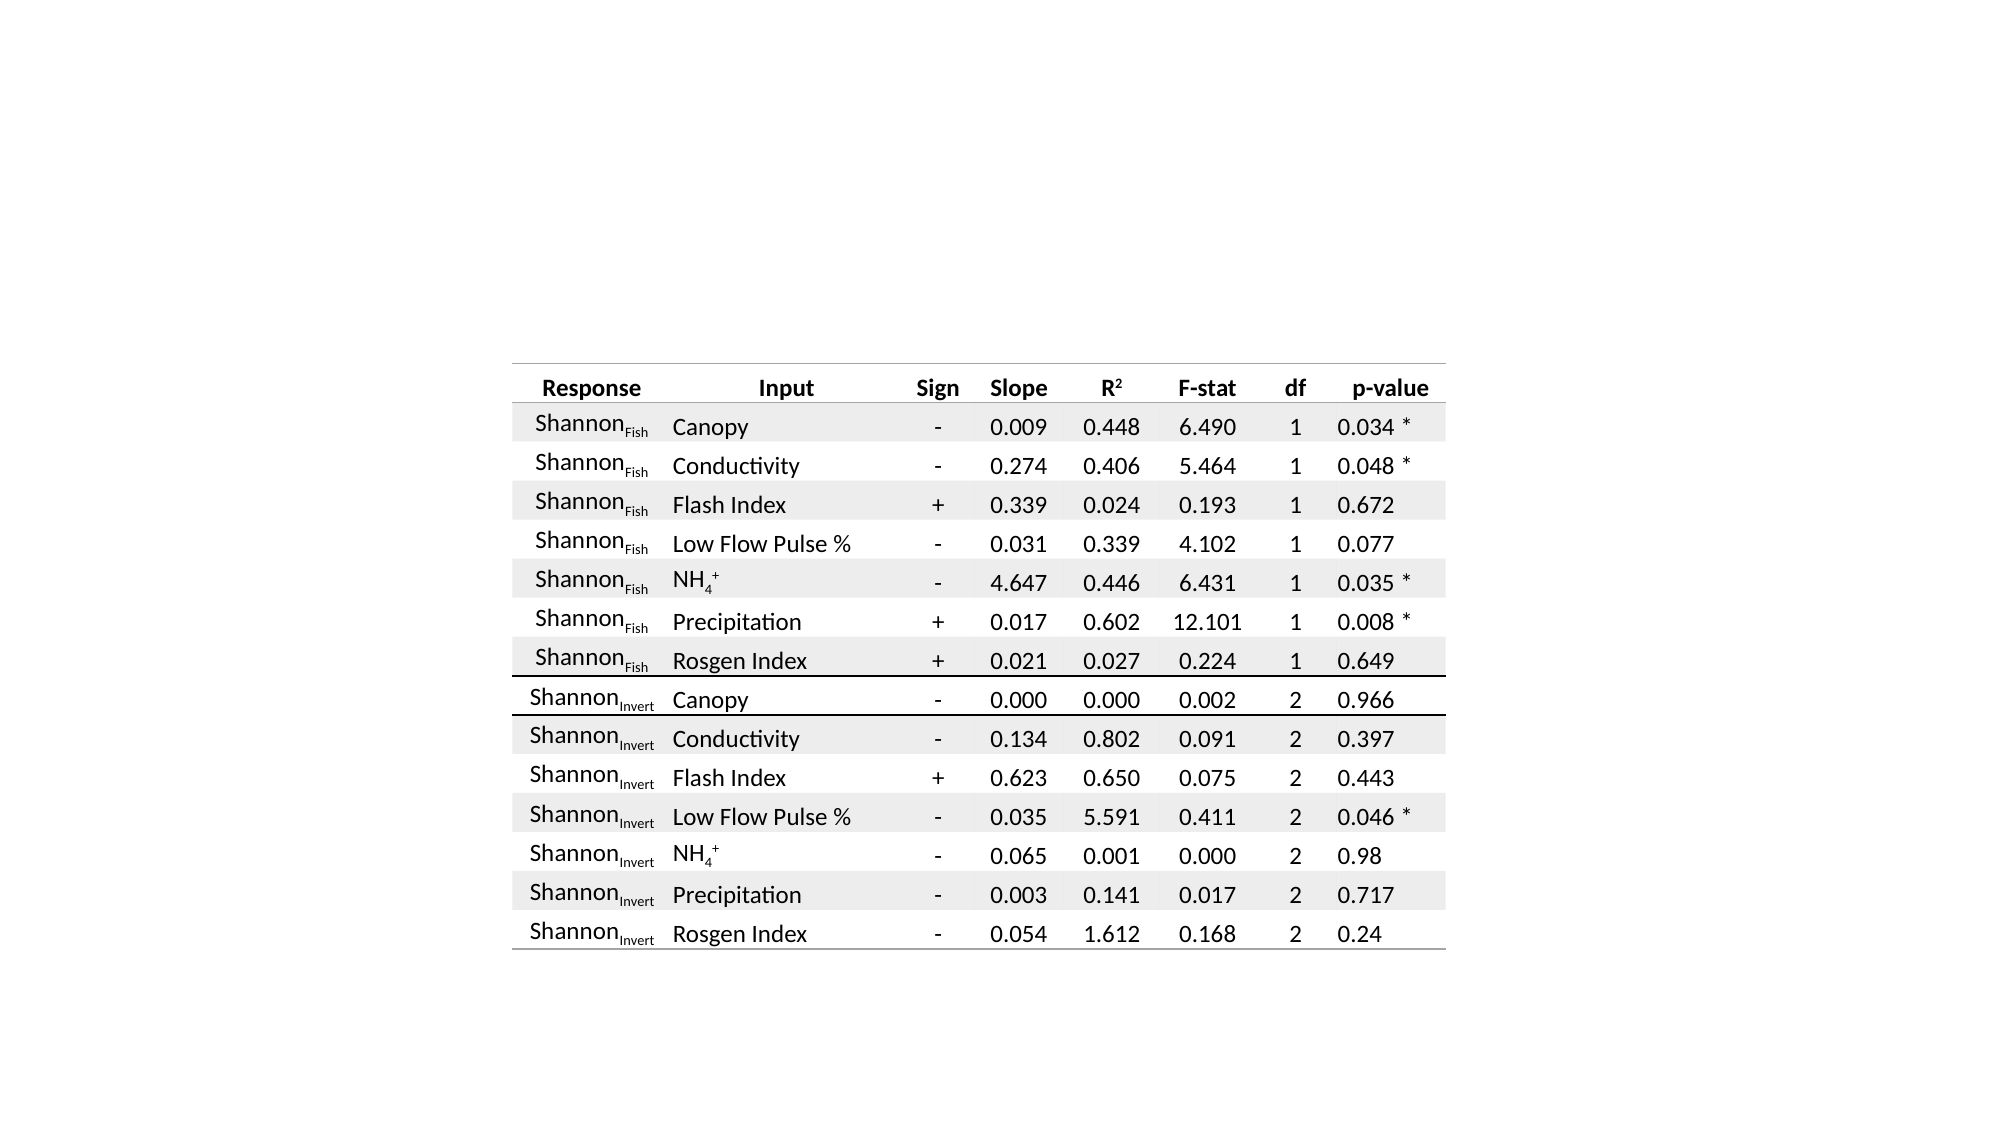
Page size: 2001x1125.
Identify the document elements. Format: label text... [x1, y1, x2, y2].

table_cell 0.002 [1160, 677, 1256, 714]
table_cell ShannonFish [512, 481, 671, 520]
table_cell 0.021 [974, 637, 1064, 675]
table_cell - [902, 403, 974, 441]
table_cell 1 [1256, 598, 1336, 637]
table_cell 0.448 [1064, 403, 1160, 441]
table_cell Flash Index [671, 481, 902, 520]
table_header F-stat [1160, 364, 1256, 402]
table_cell 0.411 [1160, 793, 1256, 832]
table_cell - [902, 441, 974, 481]
table_cell 1 [1256, 559, 1336, 598]
table_cell 0.717 [1336, 871, 1446, 910]
table_cell 0.224 [1160, 637, 1256, 675]
table_cell 0.054 [974, 910, 1064, 948]
table_cell 1 [1256, 403, 1336, 441]
table_cell ShannonInvert [512, 677, 671, 714]
table_cell 0.602 [1064, 598, 1160, 637]
table_header p-value [1336, 364, 1446, 402]
table_cell 0.168 [1160, 910, 1256, 948]
table_cell Canopy [671, 677, 902, 714]
table_cell ShannonInvert [512, 793, 671, 832]
table_cell 2 [1256, 716, 1336, 754]
table_cell Precipitation [671, 871, 902, 910]
table_cell 0.077 [1336, 520, 1446, 559]
table_cell 2 [1256, 871, 1336, 910]
table_cell Precipitation [671, 598, 902, 637]
table_cell 0.339 [1064, 520, 1160, 559]
table_cell - [902, 559, 974, 598]
table_cell Flash Index [671, 754, 902, 793]
table_cell 5.591 [1064, 793, 1160, 832]
table_cell 1 [1256, 481, 1336, 520]
table_cell 4.102 [1160, 520, 1256, 559]
table_cell 0.134 [974, 716, 1064, 754]
table_cell 0.24 [1336, 910, 1446, 948]
table_cell + [902, 598, 974, 637]
table_cell 6.431 [1160, 559, 1256, 598]
table_cell 0.141 [1064, 871, 1160, 910]
table_cell 0.034 * [1336, 403, 1446, 441]
table_cell ShannonFish [512, 403, 671, 441]
table_cell ShannonInvert [512, 910, 671, 948]
table_cell 0.000 [1160, 832, 1256, 871]
table_cell Low Flow Pulse % [671, 793, 902, 832]
table_cell 0.035 [974, 793, 1064, 832]
table_cell 0.000 [974, 677, 1064, 714]
table_cell 1.612 [1064, 910, 1160, 948]
table_cell 0.98 [1336, 832, 1446, 871]
table_cell 0.193 [1160, 481, 1256, 520]
table_cell 0.802 [1064, 716, 1160, 754]
table_cell 0.623 [974, 754, 1064, 793]
table_cell 0.075 [1160, 754, 1256, 793]
table_cell + [902, 481, 974, 520]
table_cell Low Flow Pulse % [671, 520, 902, 559]
table_header R2 [1064, 364, 1160, 402]
table_header Sign [902, 364, 974, 402]
table_cell 1 [1256, 441, 1336, 481]
table_cell 0.274 [974, 441, 1064, 481]
table_cell 12.101 [1160, 598, 1256, 637]
table_cell ShannonFish [512, 637, 671, 675]
table_cell NH4+ [671, 559, 902, 598]
table_cell Rosgen Index [671, 910, 902, 948]
table_cell 0.406 [1064, 441, 1160, 481]
table_cell 0.065 [974, 832, 1064, 871]
table_cell 6.490 [1160, 403, 1256, 441]
table_cell 0.446 [1064, 559, 1160, 598]
table_cell 0.649 [1336, 637, 1446, 675]
table_header df [1256, 364, 1336, 402]
table_header Response [512, 364, 671, 402]
table_cell 0.091 [1160, 716, 1256, 754]
table_cell Conductivity [671, 716, 902, 754]
table_cell ShannonInvert [512, 716, 671, 754]
table_cell - [902, 716, 974, 754]
table_cell 0.443 [1336, 754, 1446, 793]
table_cell 0.048 * [1336, 441, 1446, 481]
table_cell 0.339 [974, 481, 1064, 520]
table_cell Canopy [671, 403, 902, 441]
table_cell 2 [1256, 793, 1336, 832]
table_cell 0.650 [1064, 754, 1160, 793]
table_cell 0.017 [1160, 871, 1256, 910]
table_cell 0.001 [1064, 832, 1160, 871]
table_cell + [902, 754, 974, 793]
table_cell - [902, 677, 974, 714]
table_cell 0.017 [974, 598, 1064, 637]
table_header Input [671, 364, 902, 402]
table_cell ShannonInvert [512, 871, 671, 910]
table_cell 0.397 [1336, 716, 1446, 754]
table_cell - [902, 793, 974, 832]
table_cell Conductivity [671, 441, 902, 481]
table_cell - [902, 520, 974, 559]
table_cell 2 [1256, 754, 1336, 793]
table_cell 2 [1256, 832, 1336, 871]
table_cell - [902, 910, 974, 948]
table_cell 0.035 * [1336, 559, 1446, 598]
table_cell 0.966 [1336, 677, 1446, 714]
table_cell 1 [1256, 520, 1336, 559]
table_cell 1 [1256, 637, 1336, 675]
table_cell Rosgen Index [671, 637, 902, 675]
table_cell - [902, 871, 974, 910]
table_cell 0.672 [1336, 481, 1446, 520]
table_cell ShannonFish [512, 598, 671, 637]
table_cell 4.647 [974, 559, 1064, 598]
table_cell ShannonInvert [512, 754, 671, 793]
table_cell ShannonFish [512, 441, 671, 481]
table_cell 0.008 * [1336, 598, 1446, 637]
table_cell 0.027 [1064, 637, 1160, 675]
table_cell 0.003 [974, 871, 1064, 910]
table_cell 0.046 * [1336, 793, 1446, 832]
table_cell 0.000 [1064, 677, 1160, 714]
table_cell 0.024 [1064, 481, 1160, 520]
table_cell ShannonInvert [512, 832, 671, 871]
table_cell 2 [1256, 910, 1336, 948]
table_cell ShannonFish [512, 559, 671, 598]
table_cell 5.464 [1160, 441, 1256, 481]
table_cell ShannonFish [512, 520, 671, 559]
table_cell 0.031 [974, 520, 1064, 559]
table_cell + [902, 637, 974, 675]
table_cell 2 [1256, 677, 1336, 714]
table_cell - [902, 832, 974, 871]
table_header Slope [974, 364, 1064, 402]
table_cell NH4+ [671, 832, 902, 871]
table_cell 0.009 [974, 403, 1064, 441]
